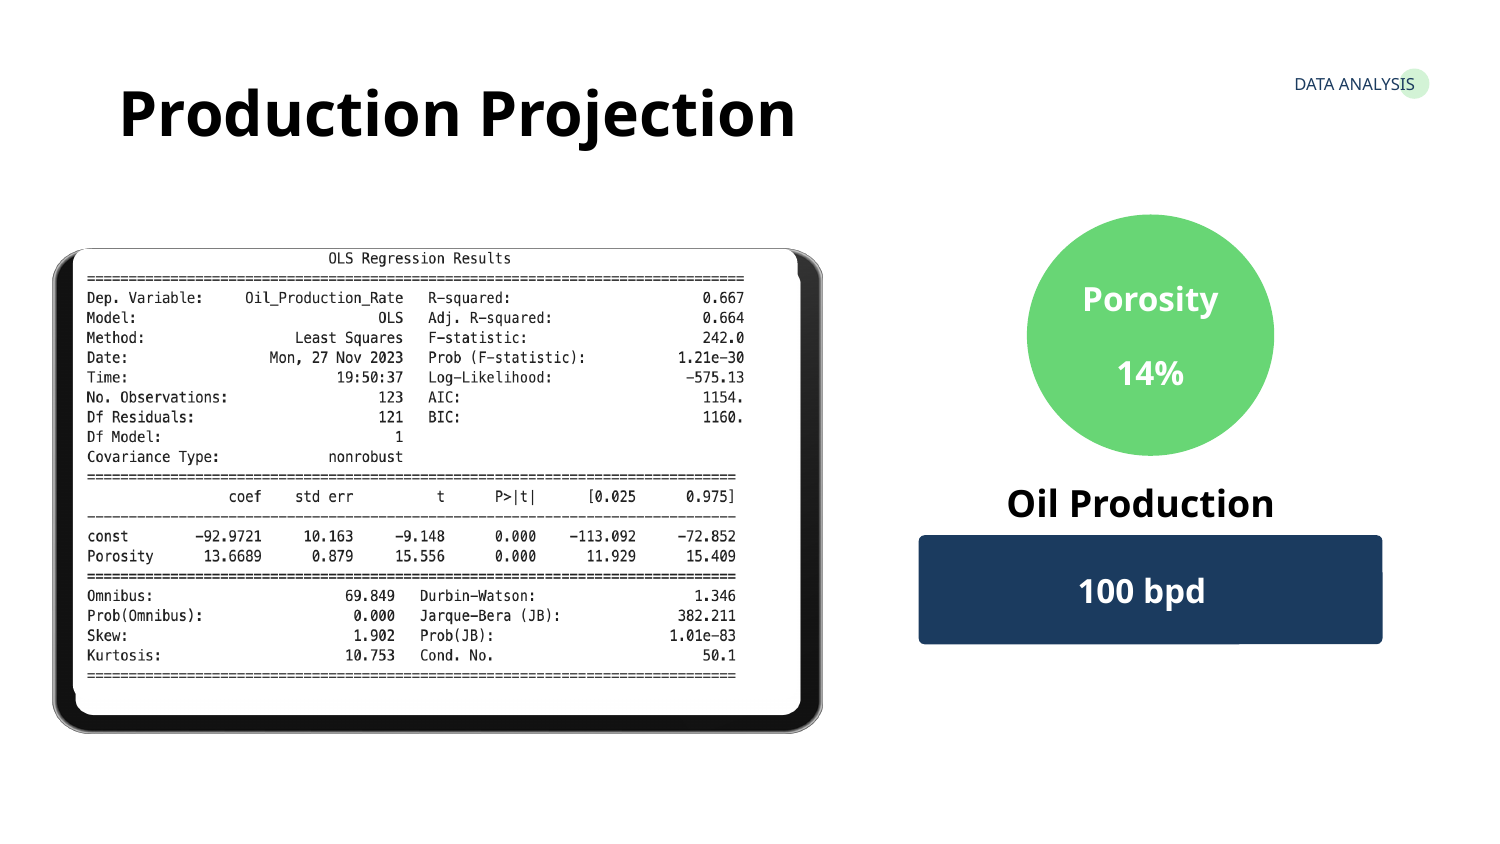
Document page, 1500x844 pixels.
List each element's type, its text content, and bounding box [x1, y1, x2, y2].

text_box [1001, 68, 1432, 101]
text_box Production Projection [107, 68, 912, 155]
text_box Oil Production [857, 474, 1444, 531]
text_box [0, 248, 823, 735]
text_box 100 bpd [918, 535, 1383, 645]
text_box Porosity 14% [1026, 214, 1275, 456]
